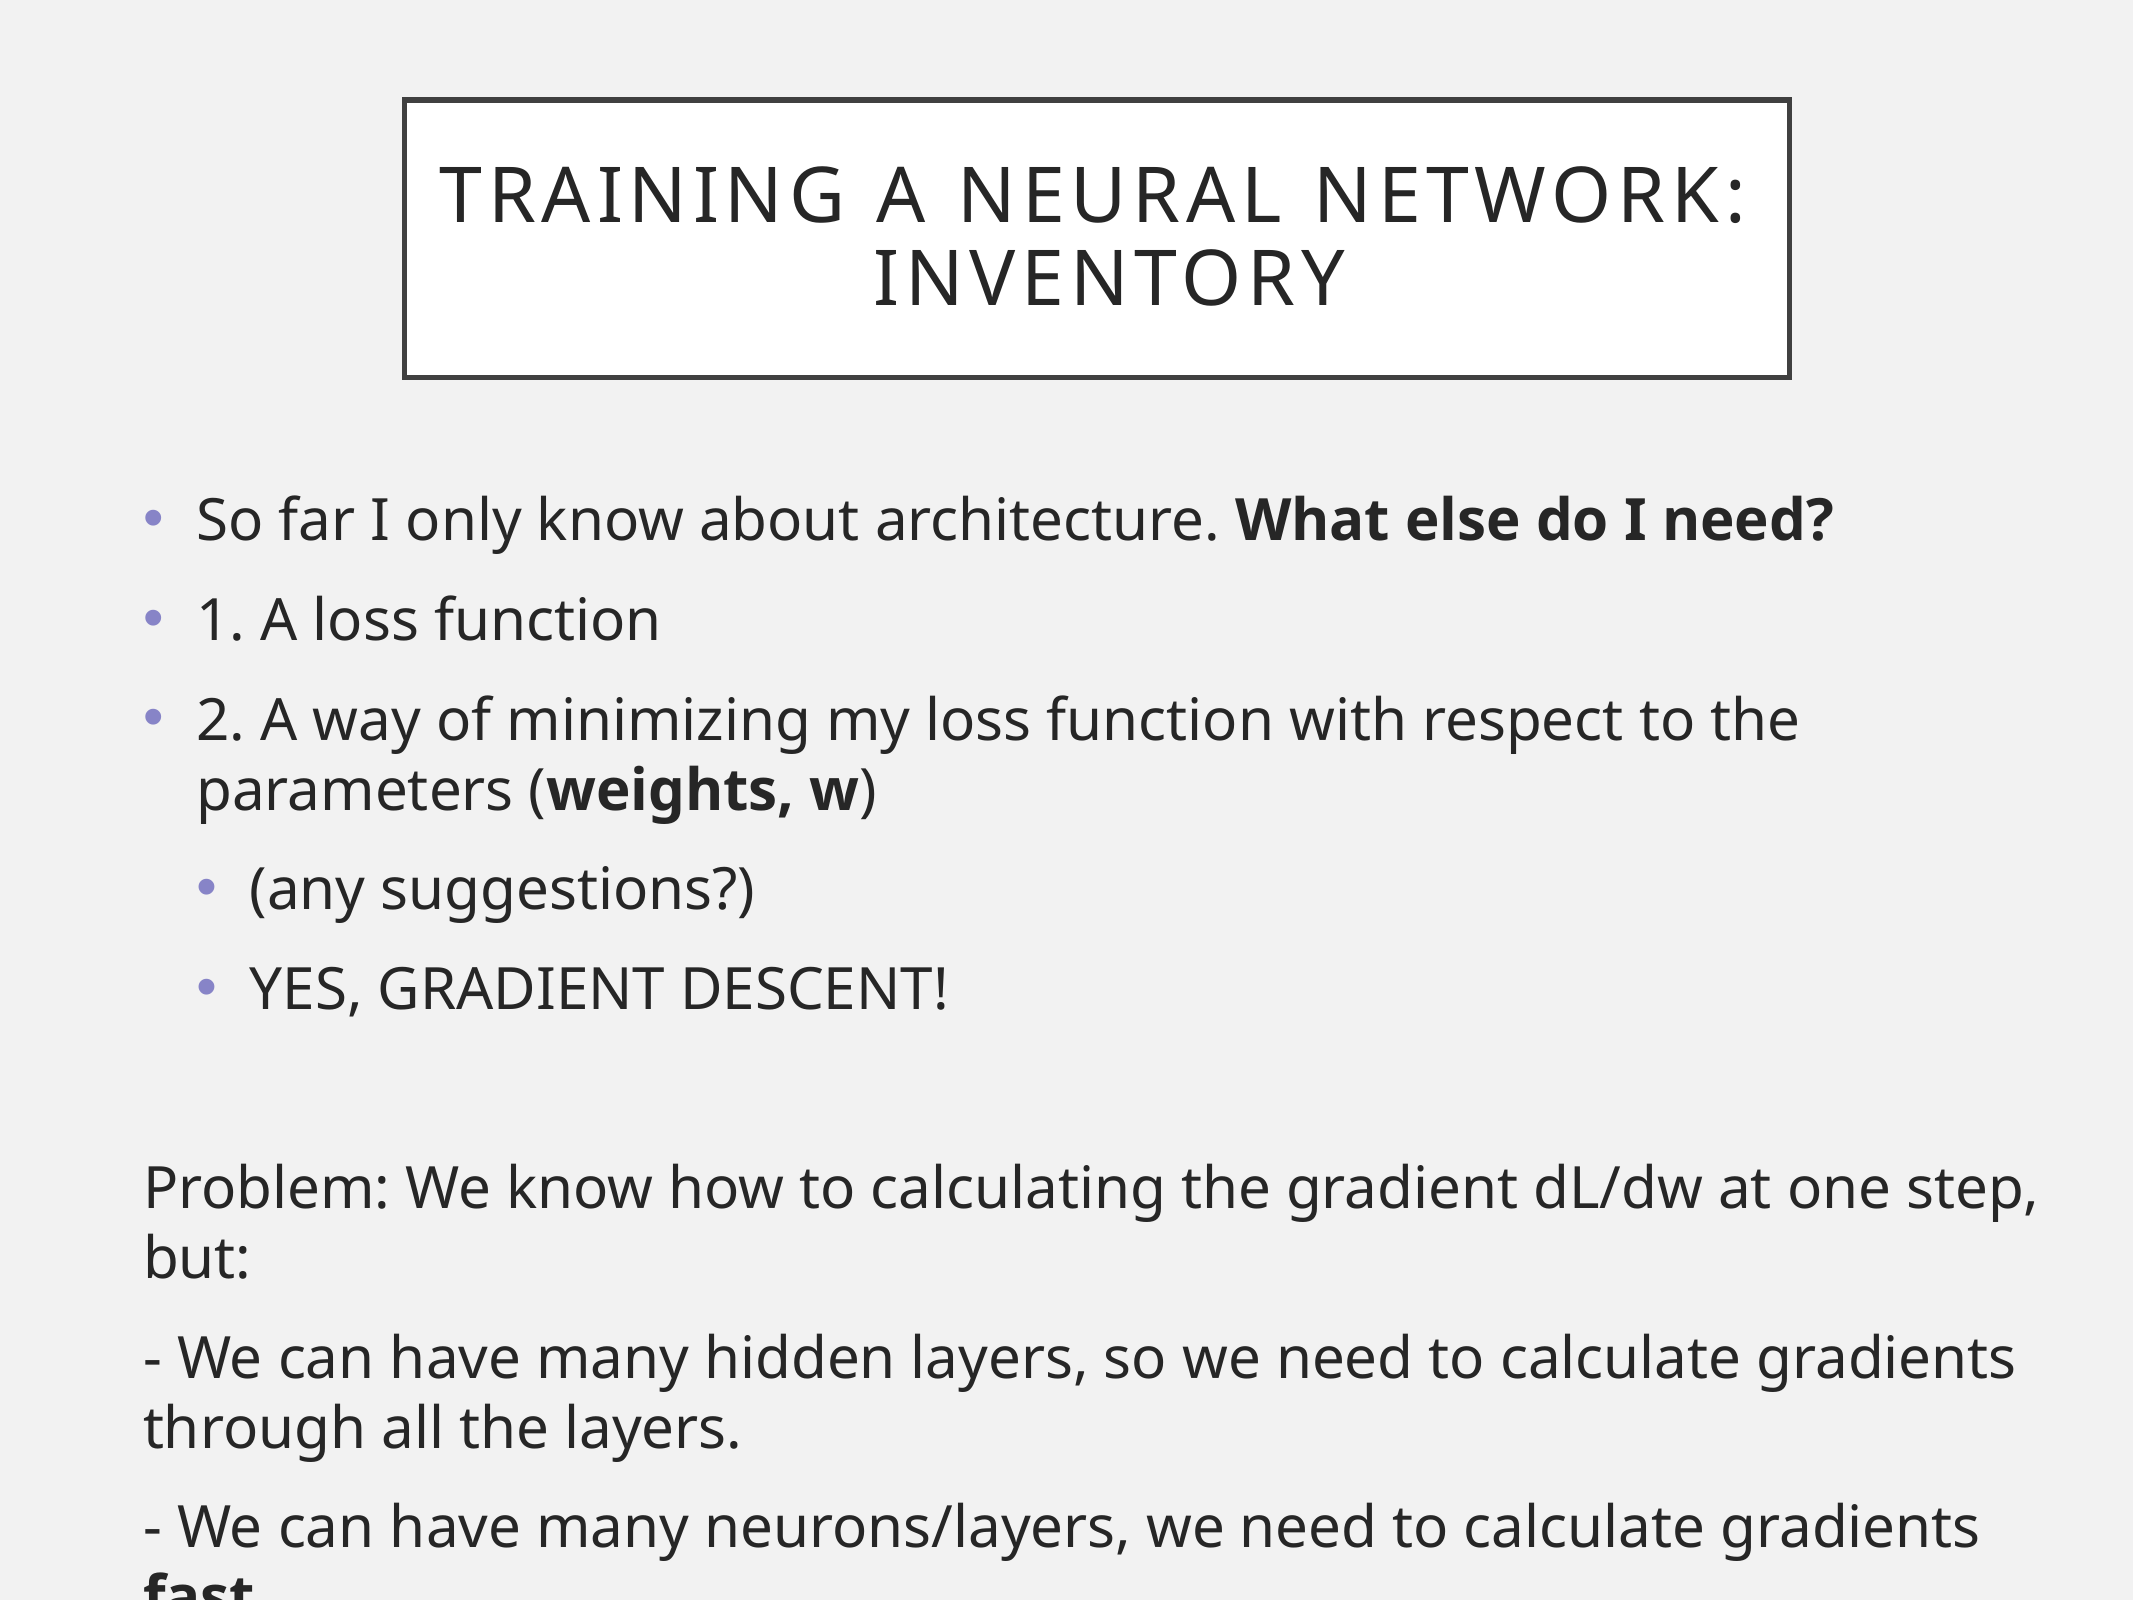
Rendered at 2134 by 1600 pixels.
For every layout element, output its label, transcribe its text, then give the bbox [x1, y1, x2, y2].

title Training a neural network: inventory [402, 97, 1792, 380]
list So far I only know about architecture. What else do I need? 1. A loss function 2. A way of minimizing my loss function with respect to the parameters (weights, w) (any suggestions?) YES, GRADIENT DESCENT! Problem: We know how to calculating the gradient dL/dw at one step, but: - We can have many hidden layers, so we need to calculate gradients through all the layers. - We can have many neurons/layers, we need to calculate gradients fast. [128, 474, 2066, 1199]
